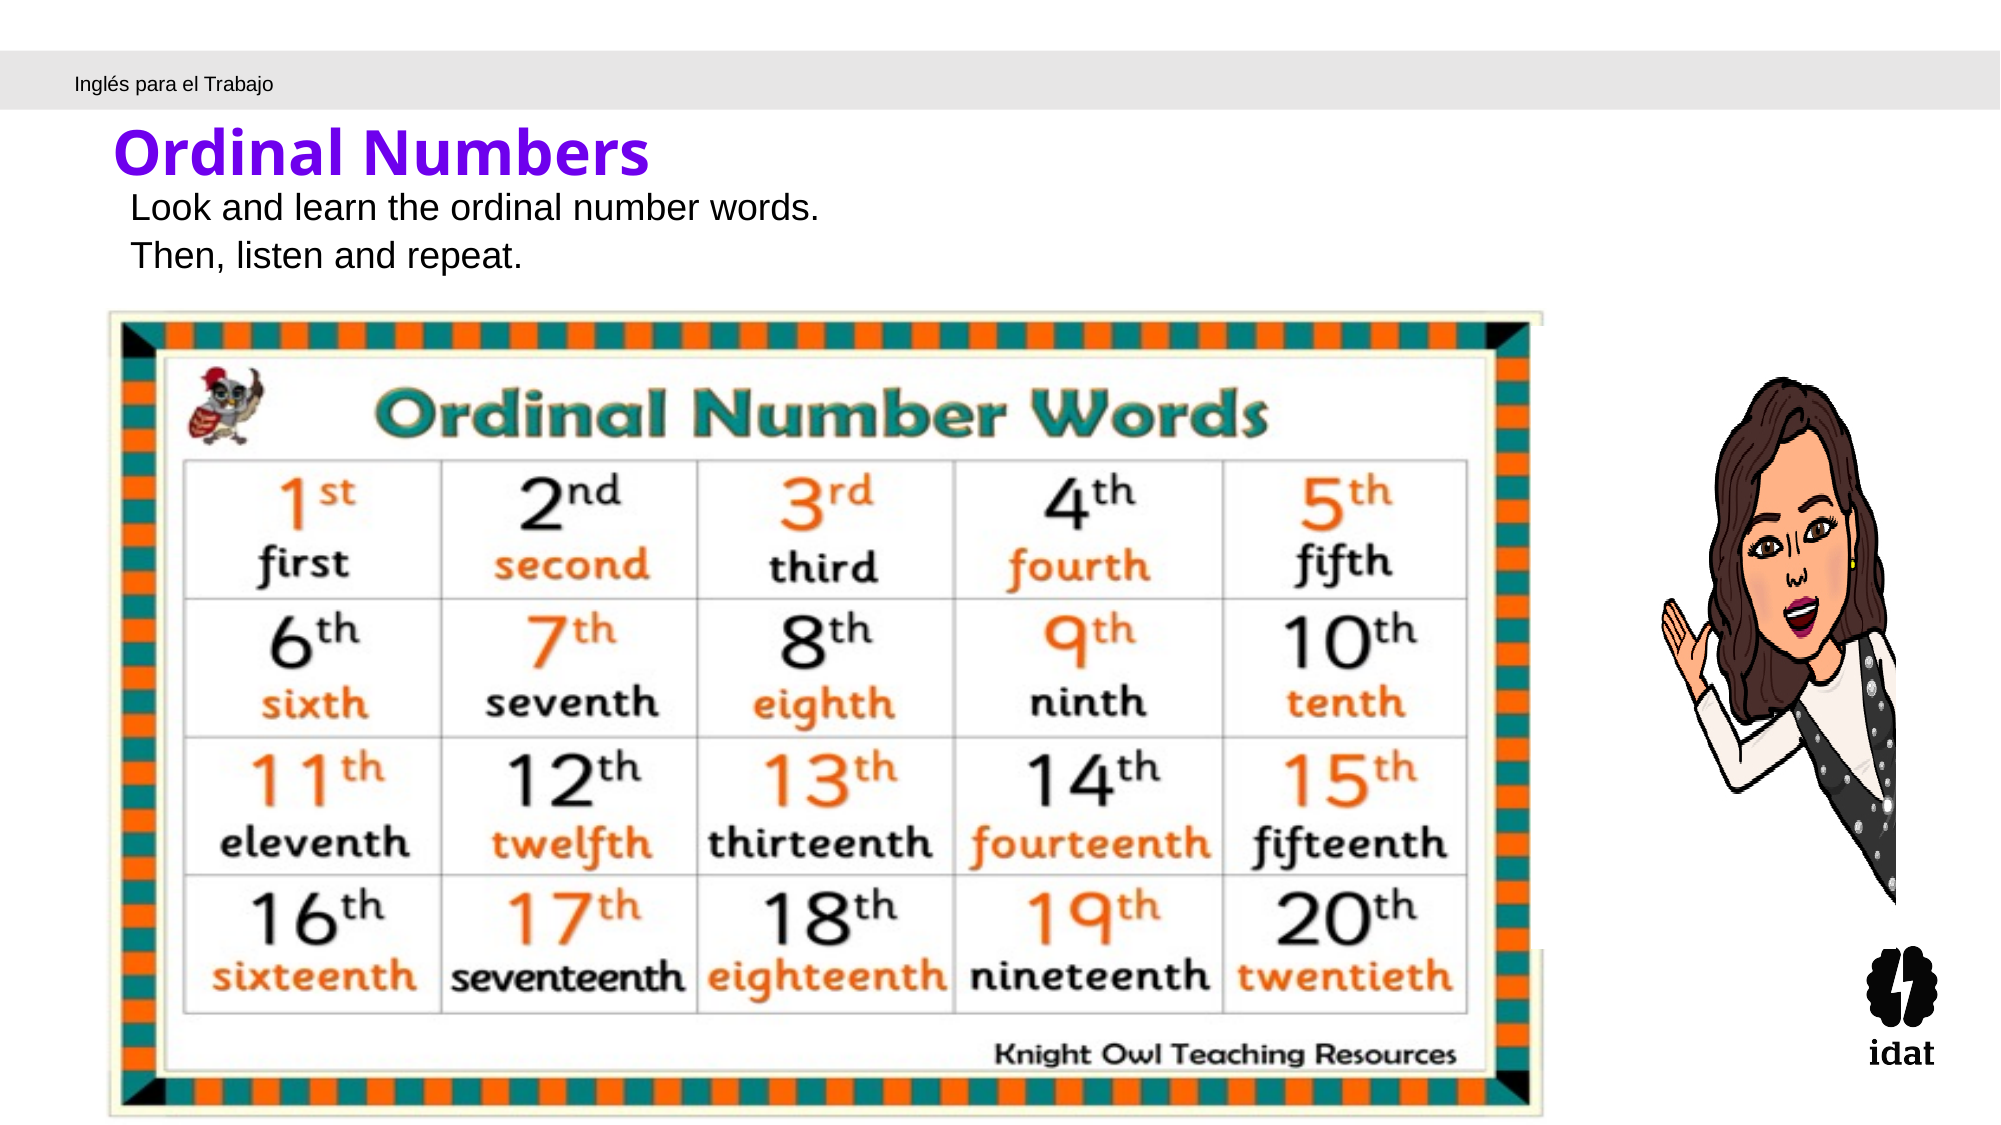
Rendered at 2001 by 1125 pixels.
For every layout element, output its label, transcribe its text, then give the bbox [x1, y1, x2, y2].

picture [96, 308, 1938, 1125]
text_box Look and learn the ordinal number words. Then, listen and repeat. [130, 191, 1714, 282]
list Ordinal Numbers [96, 123, 995, 202]
list Inglés para el Trabajo [74, 58, 690, 106]
